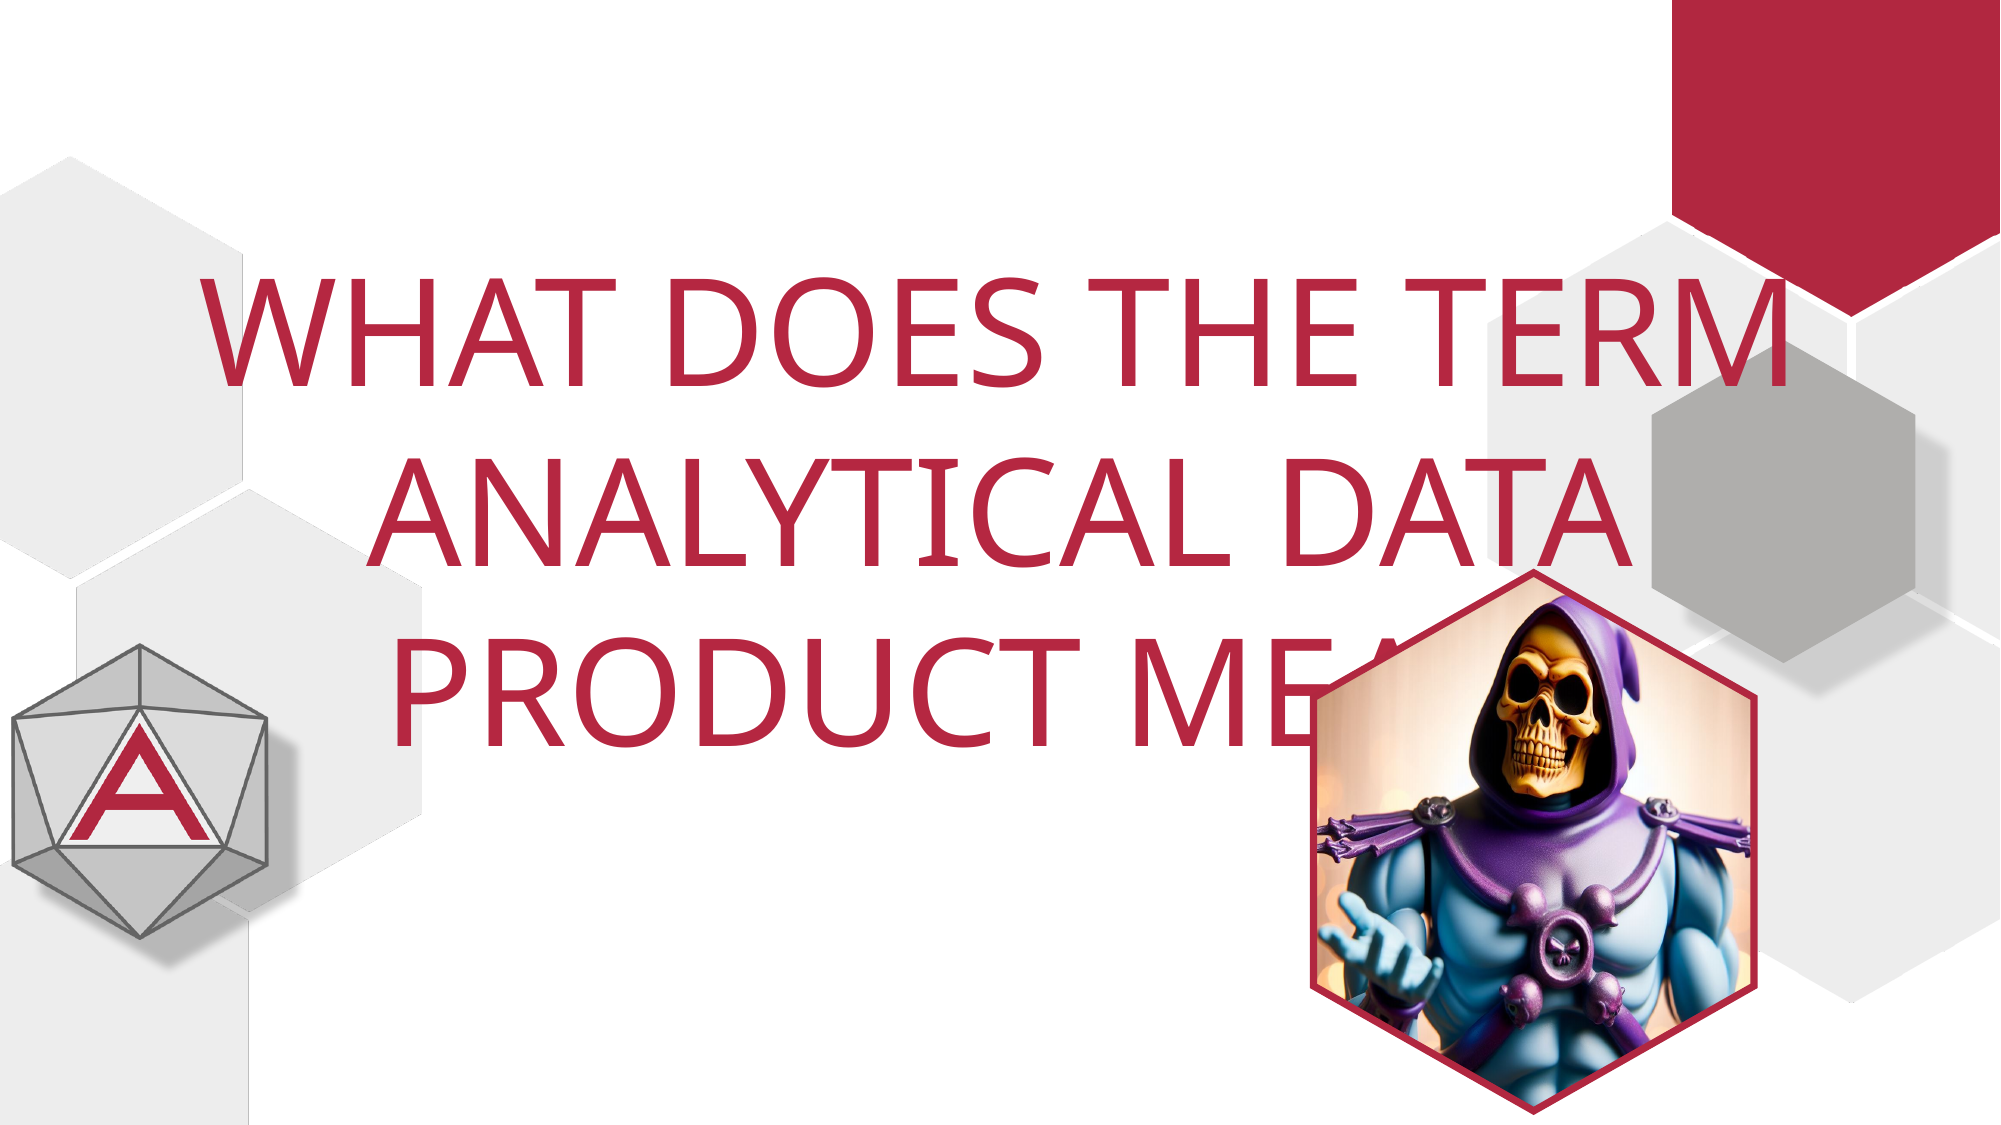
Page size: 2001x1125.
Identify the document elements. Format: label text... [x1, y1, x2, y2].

picture [0, 156, 422, 1125]
picture [1487, 0, 2000, 1003]
text_box [1312, 571, 1755, 1113]
title WHAT DOES THE TERM ANALYTICAL DATA PRODUCT MEAN? [171, 229, 1829, 330]
